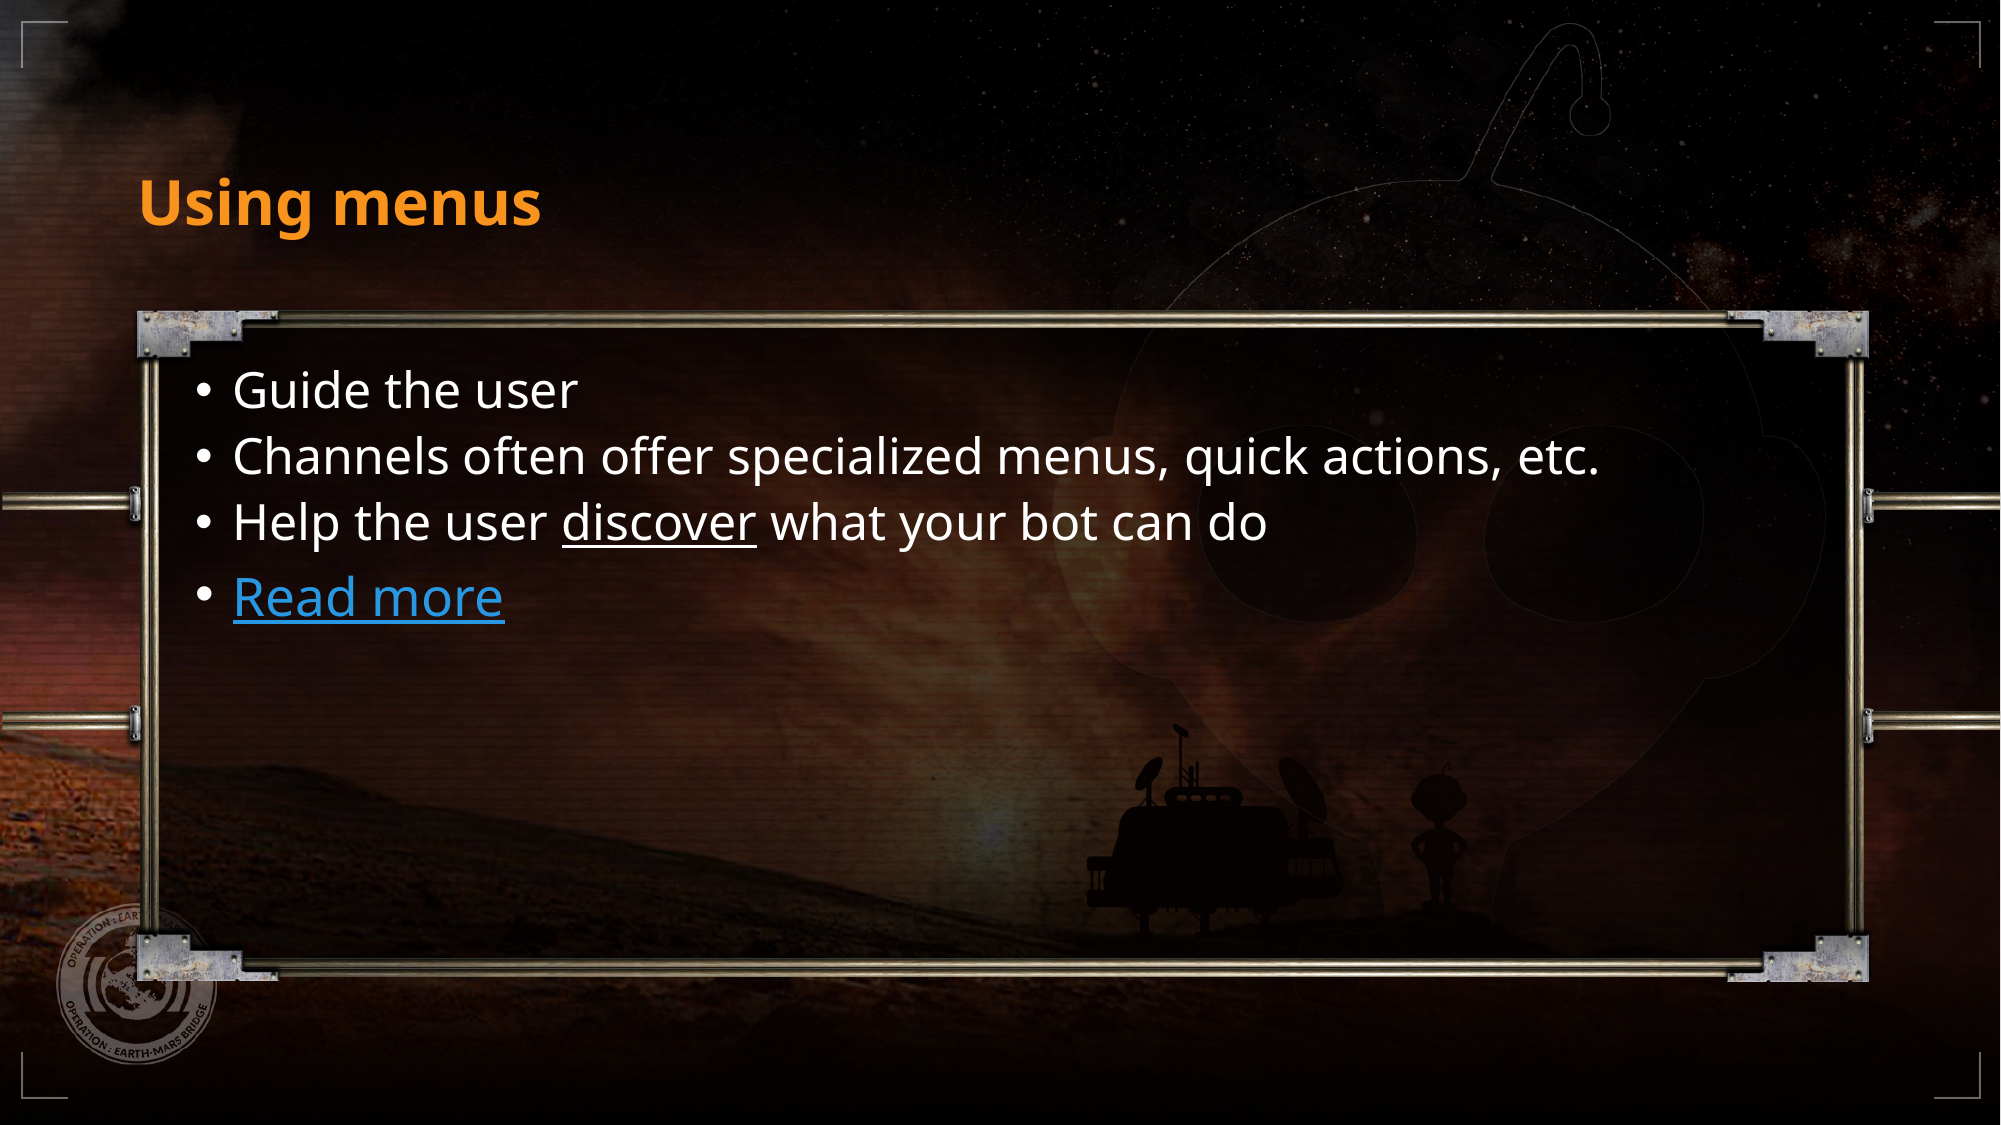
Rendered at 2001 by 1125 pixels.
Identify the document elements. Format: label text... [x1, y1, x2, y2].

picture [0, 0, 2001, 1125]
list Guide the user Channels often offer specialized menus, quick actions, etc. Help the user discover what your bot can do Read more [195, 365, 1800, 927]
title Using menus [137, 171, 1863, 278]
